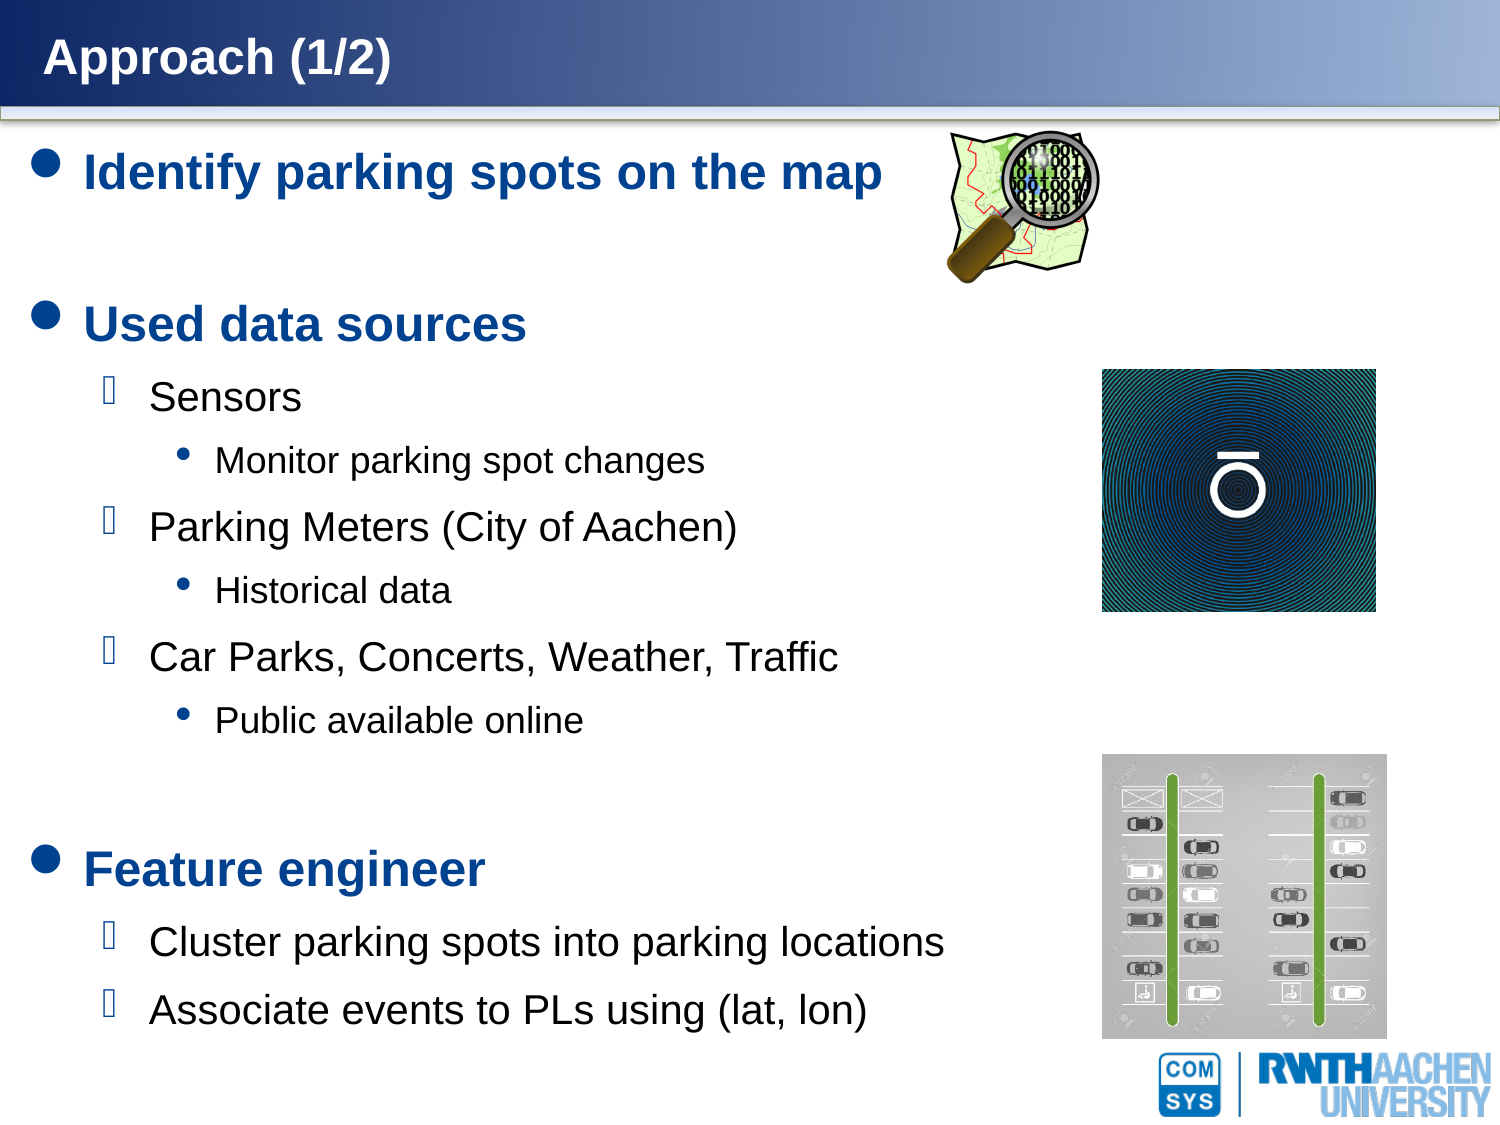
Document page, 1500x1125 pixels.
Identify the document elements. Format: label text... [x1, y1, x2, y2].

list Identify parking spots on the map Used data sources Sensors Monitor parking spot changes Parking Meters (City of Aachen) Historical data Car Parks, Concerts, Weather, Traffic Public available online Feature engineer Cluster parking spots into parking locations Associate events to PLs using (lat, lon) [11, 126, 1471, 1098]
title Approach (1/2) [27, 16, 1464, 92]
picture [1101, 369, 1376, 613]
picture [1102, 754, 1387, 1040]
picture [944, 126, 1103, 285]
